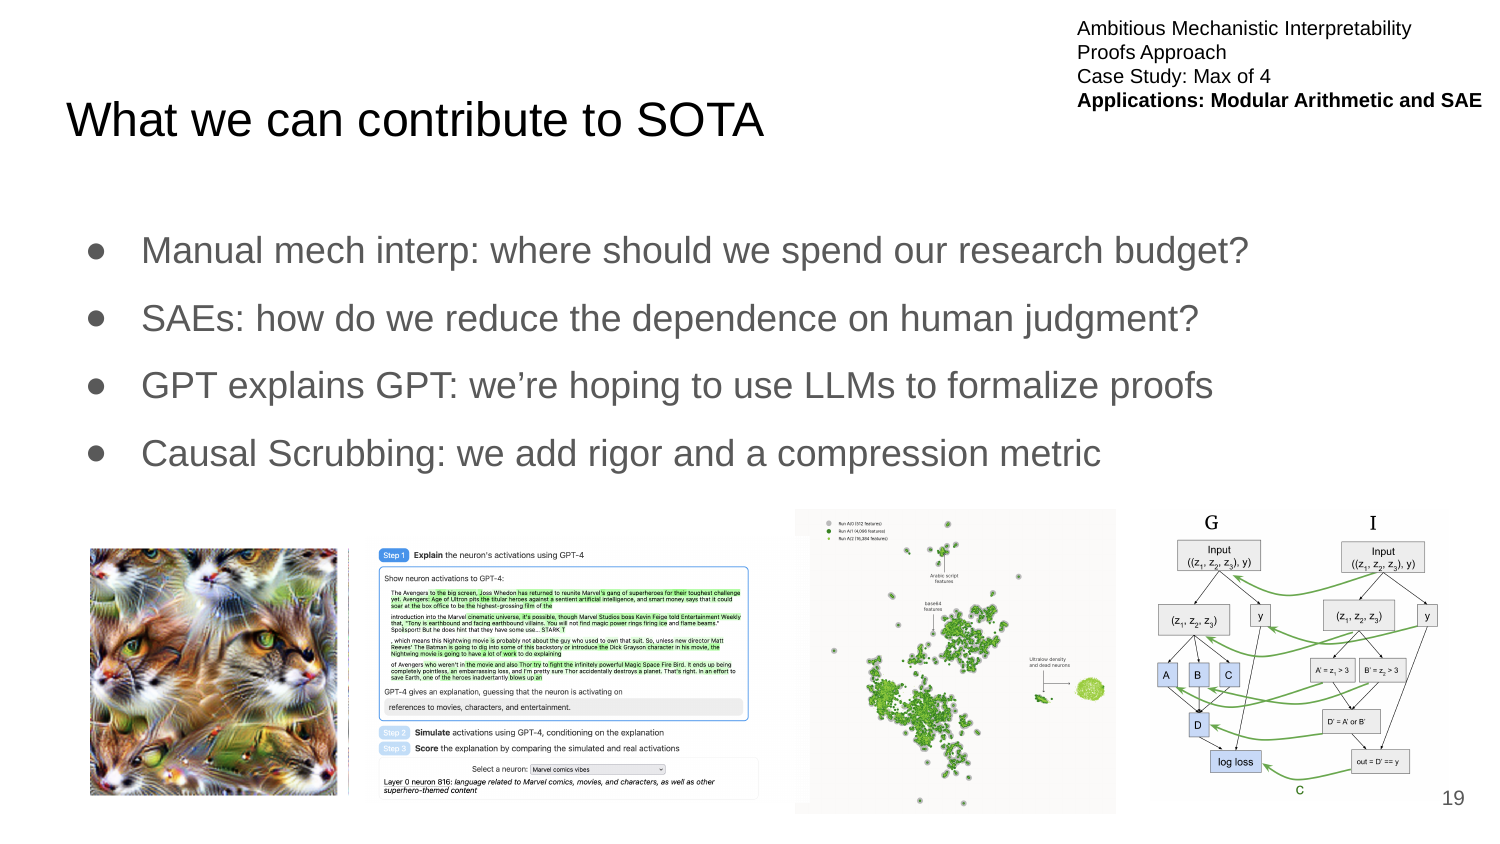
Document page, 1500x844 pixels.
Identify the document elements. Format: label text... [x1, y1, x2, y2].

title Ambitious Mechanistic Interpretability Proofs Approach Case Study: Max of 4 Applications: Modular Arithmetic and SAE [1062, 0, 1500, 115]
picture [1150, 509, 1450, 801]
picture [365, 509, 1116, 814]
title What we can contribute to SOTA [51, 72, 1449, 167]
list Manual mech interp: where should we spend our research budget? SAEs: how do we reduce the dependence on human judgment? GPT explains GPT: we’re hoping to use LLMs to formalize proofs Causal Scrubbing: we add rigor and a compression metric [51, 189, 1449, 844]
slide_number ‹#› [1389, 764, 1480, 830]
picture [73, 533, 349, 807]
